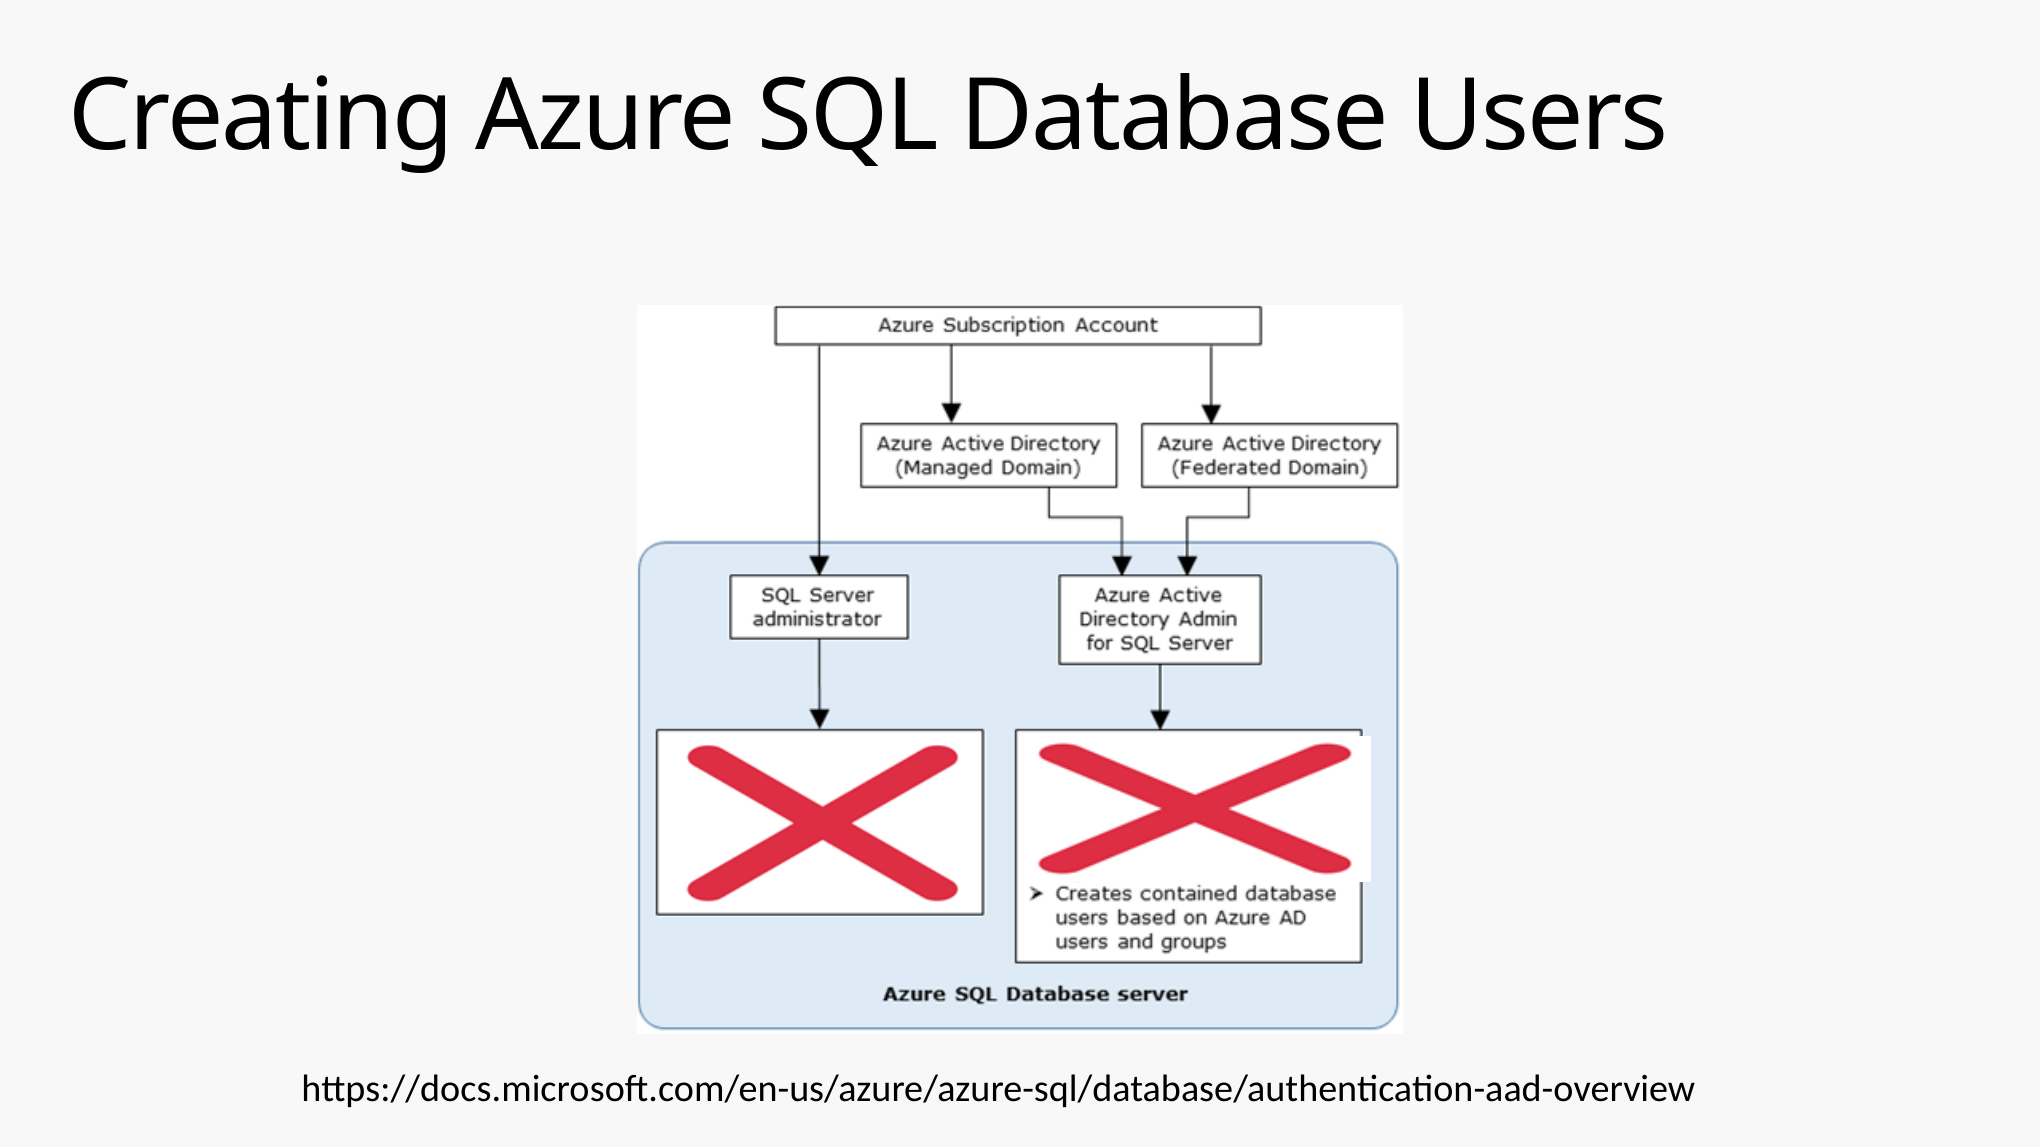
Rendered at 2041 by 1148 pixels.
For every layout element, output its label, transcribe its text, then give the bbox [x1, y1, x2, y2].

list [637, 305, 1403, 1034]
picture [1019, 736, 1371, 882]
title Creating Azure SQL Database Users [45, 48, 1996, 199]
picture [671, 736, 975, 911]
text_box https://docs.microsoft.com/en-us/azure/azure-sql/database/authentication-aad-overview [286, 1055, 1807, 1117]
